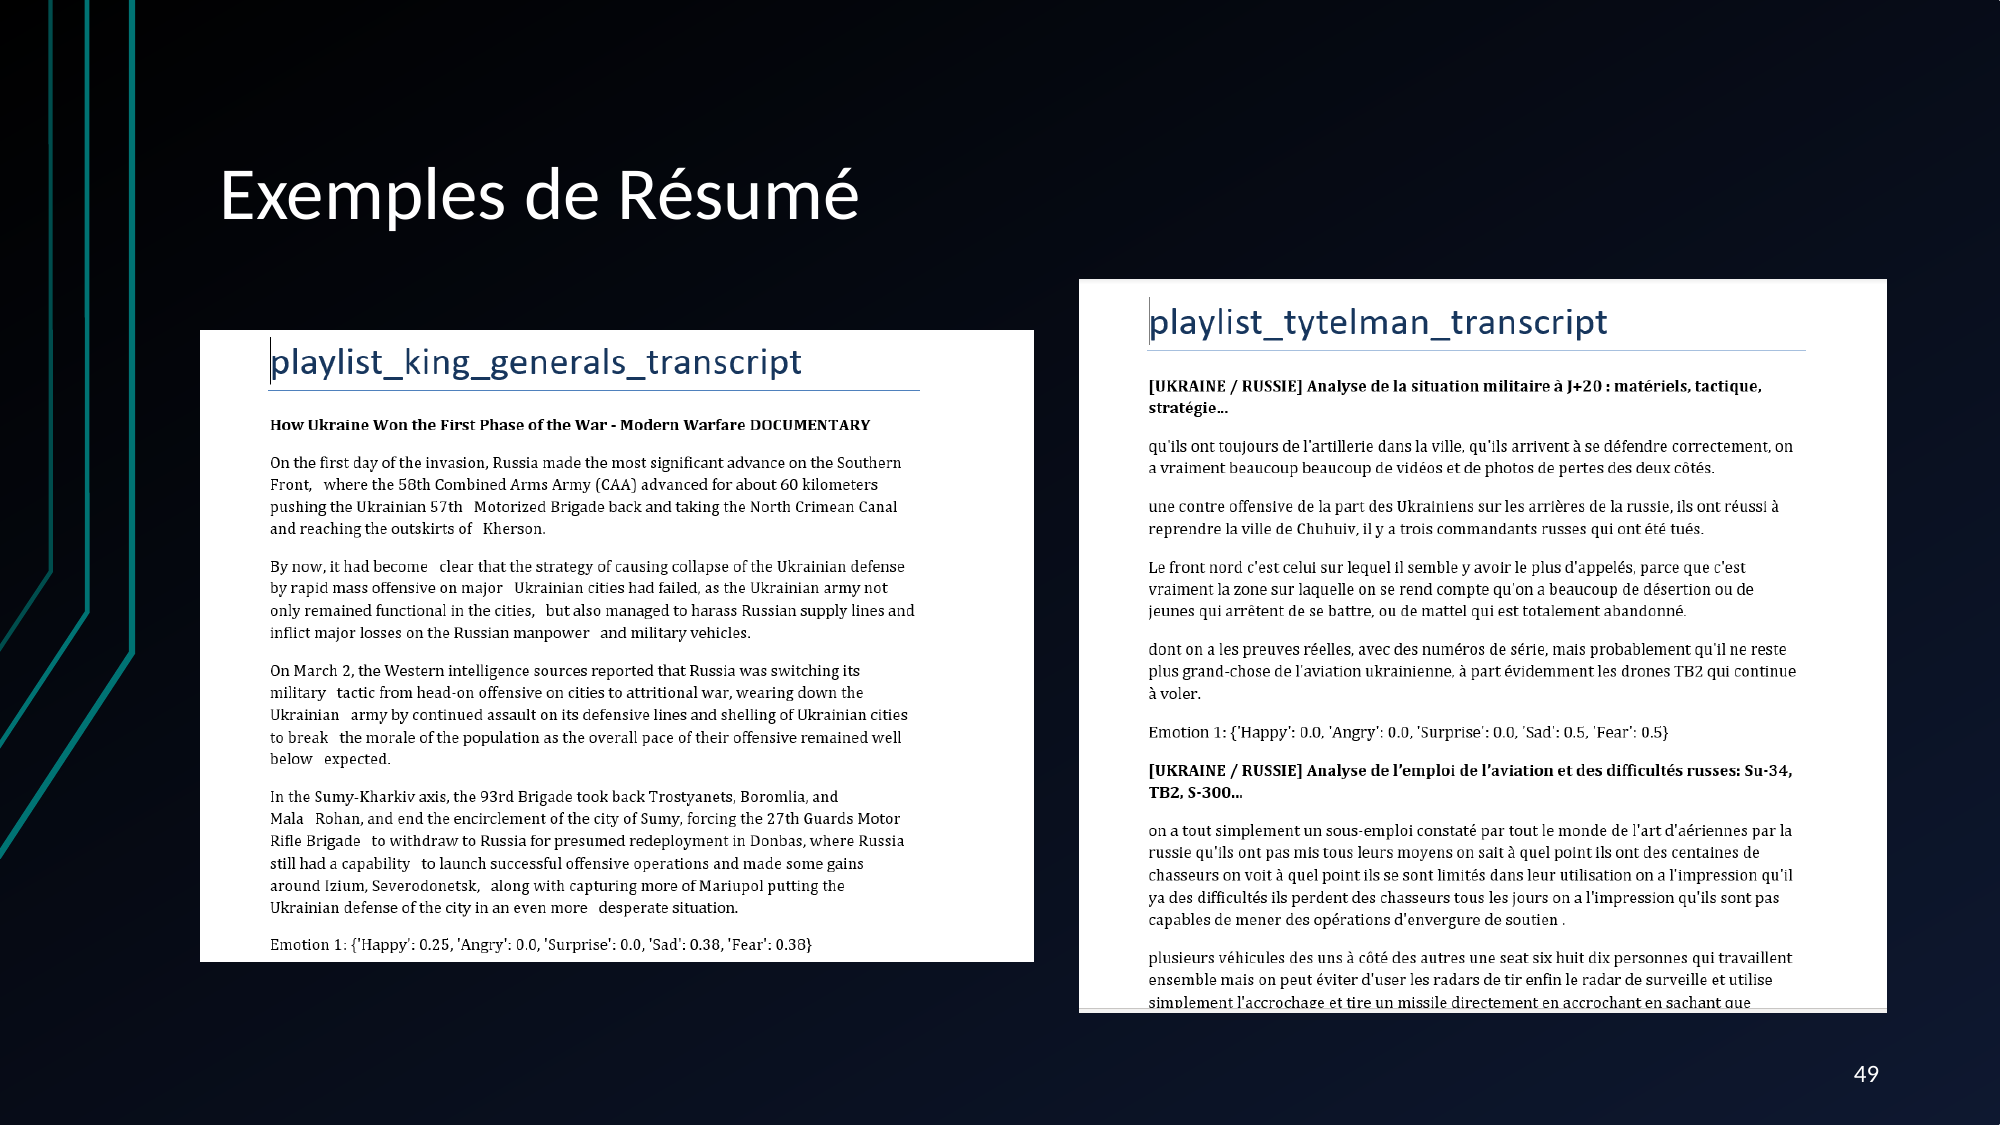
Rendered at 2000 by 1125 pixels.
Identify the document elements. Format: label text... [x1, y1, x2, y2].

title Exemples de Résumé [199, 45, 1900, 246]
slide_number 49 [1732, 1042, 1900, 1103]
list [1079, 279, 1887, 1013]
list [199, 330, 1034, 963]
